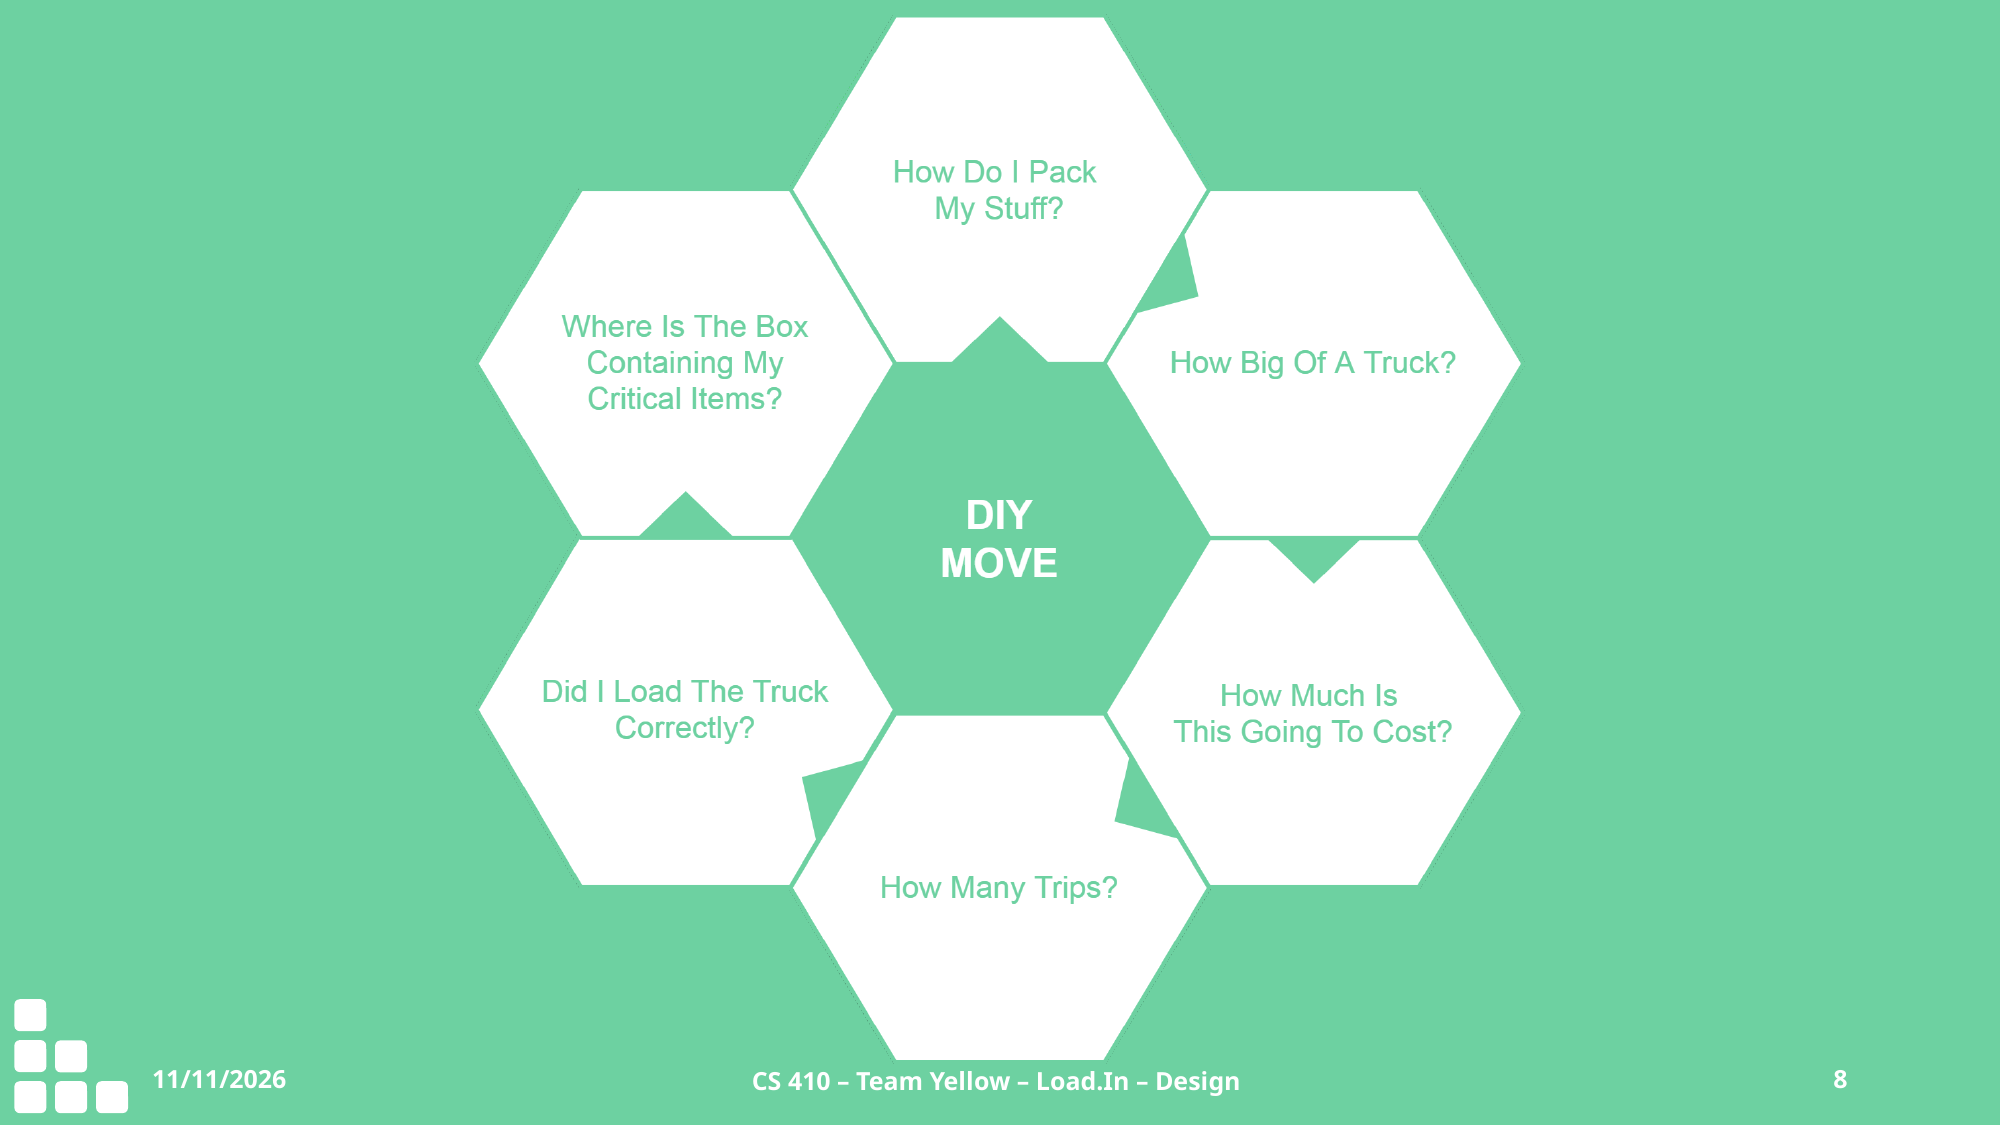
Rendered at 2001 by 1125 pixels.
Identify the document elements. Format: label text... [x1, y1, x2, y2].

picture [474, 13, 1526, 1065]
text_box CS 410 – Team Yellow – Load.In – Design [662, 1072, 1338, 1125]
text_box 11/15/2020 [137, 1035, 588, 1125]
text_box 8 [1412, 1035, 1863, 1125]
